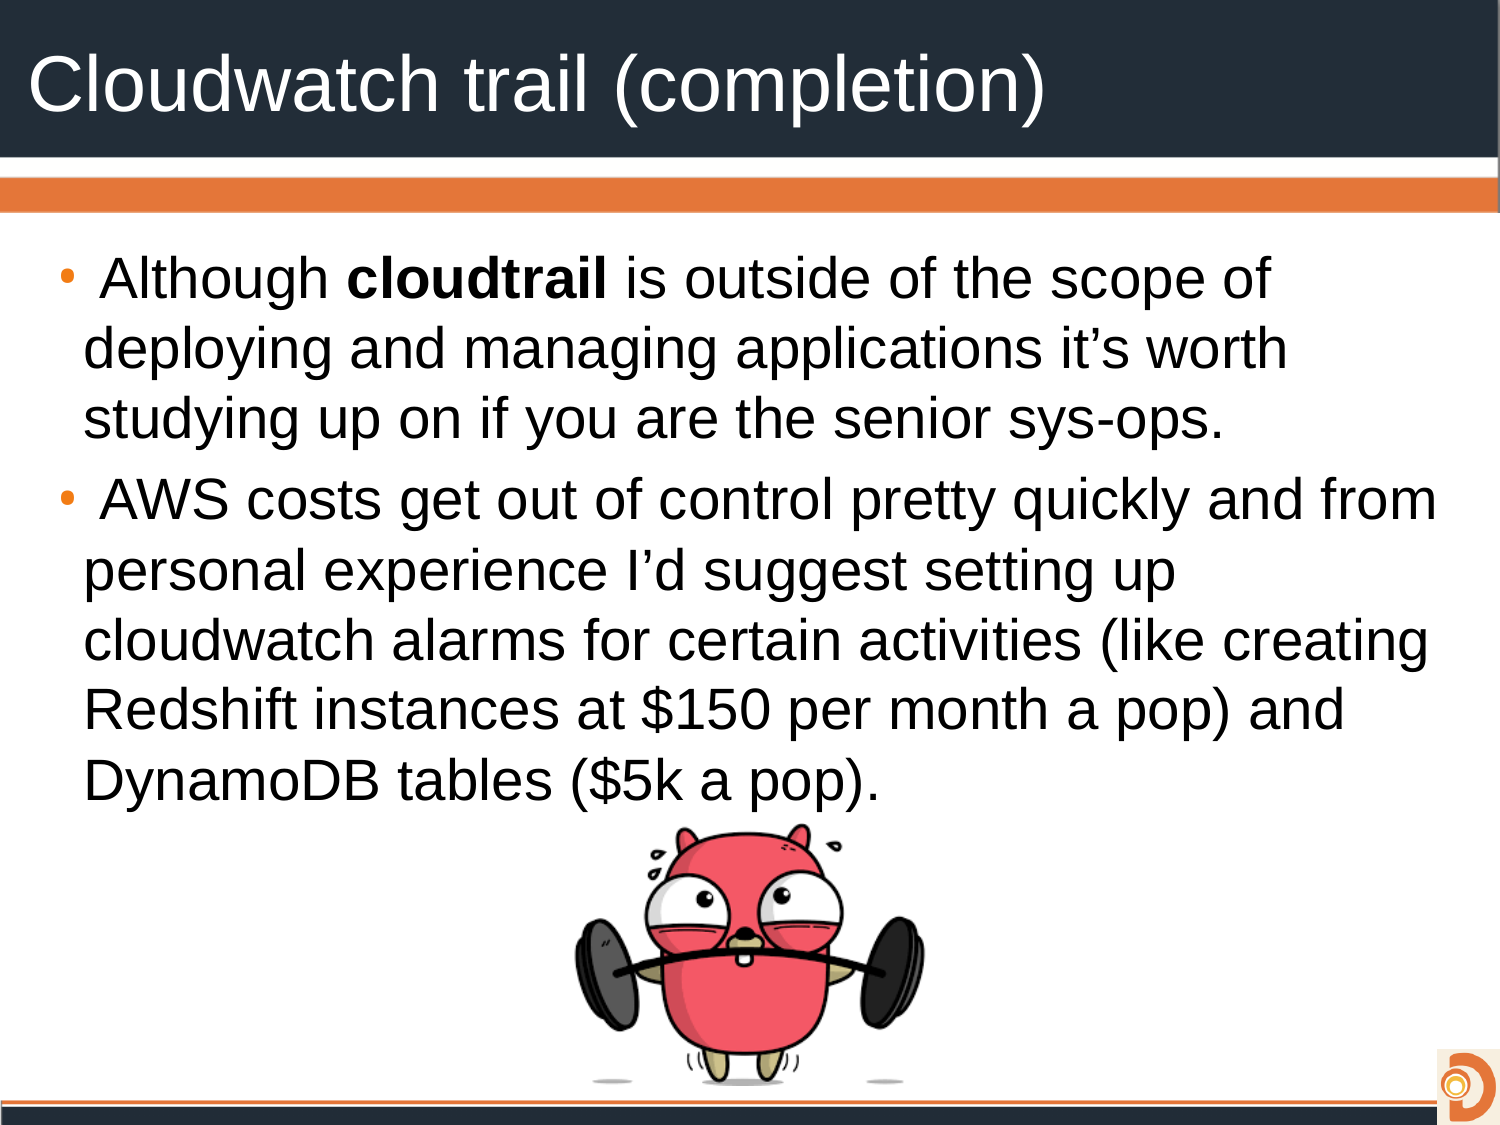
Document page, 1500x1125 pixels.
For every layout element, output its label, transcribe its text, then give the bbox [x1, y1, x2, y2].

picture [571, 823, 929, 1087]
list Although cloudtrail is outside of the scope of deploying and managing applications it’s worth studying up on if you are the senior sys-ops. AWS costs get out of control pretty quickly and from personal experience I’d suggest setting up cloudwatch alarms for certain activities (like creating Redshift instances at $150 per month a pop) and DynamoDB tables ($5k a pop). [12, 224, 1488, 1050]
title Cloudwatch trail (completion) [12, 24, 1488, 136]
picture [0, 0, 1500, 213]
picture [2, 1049, 1500, 1125]
